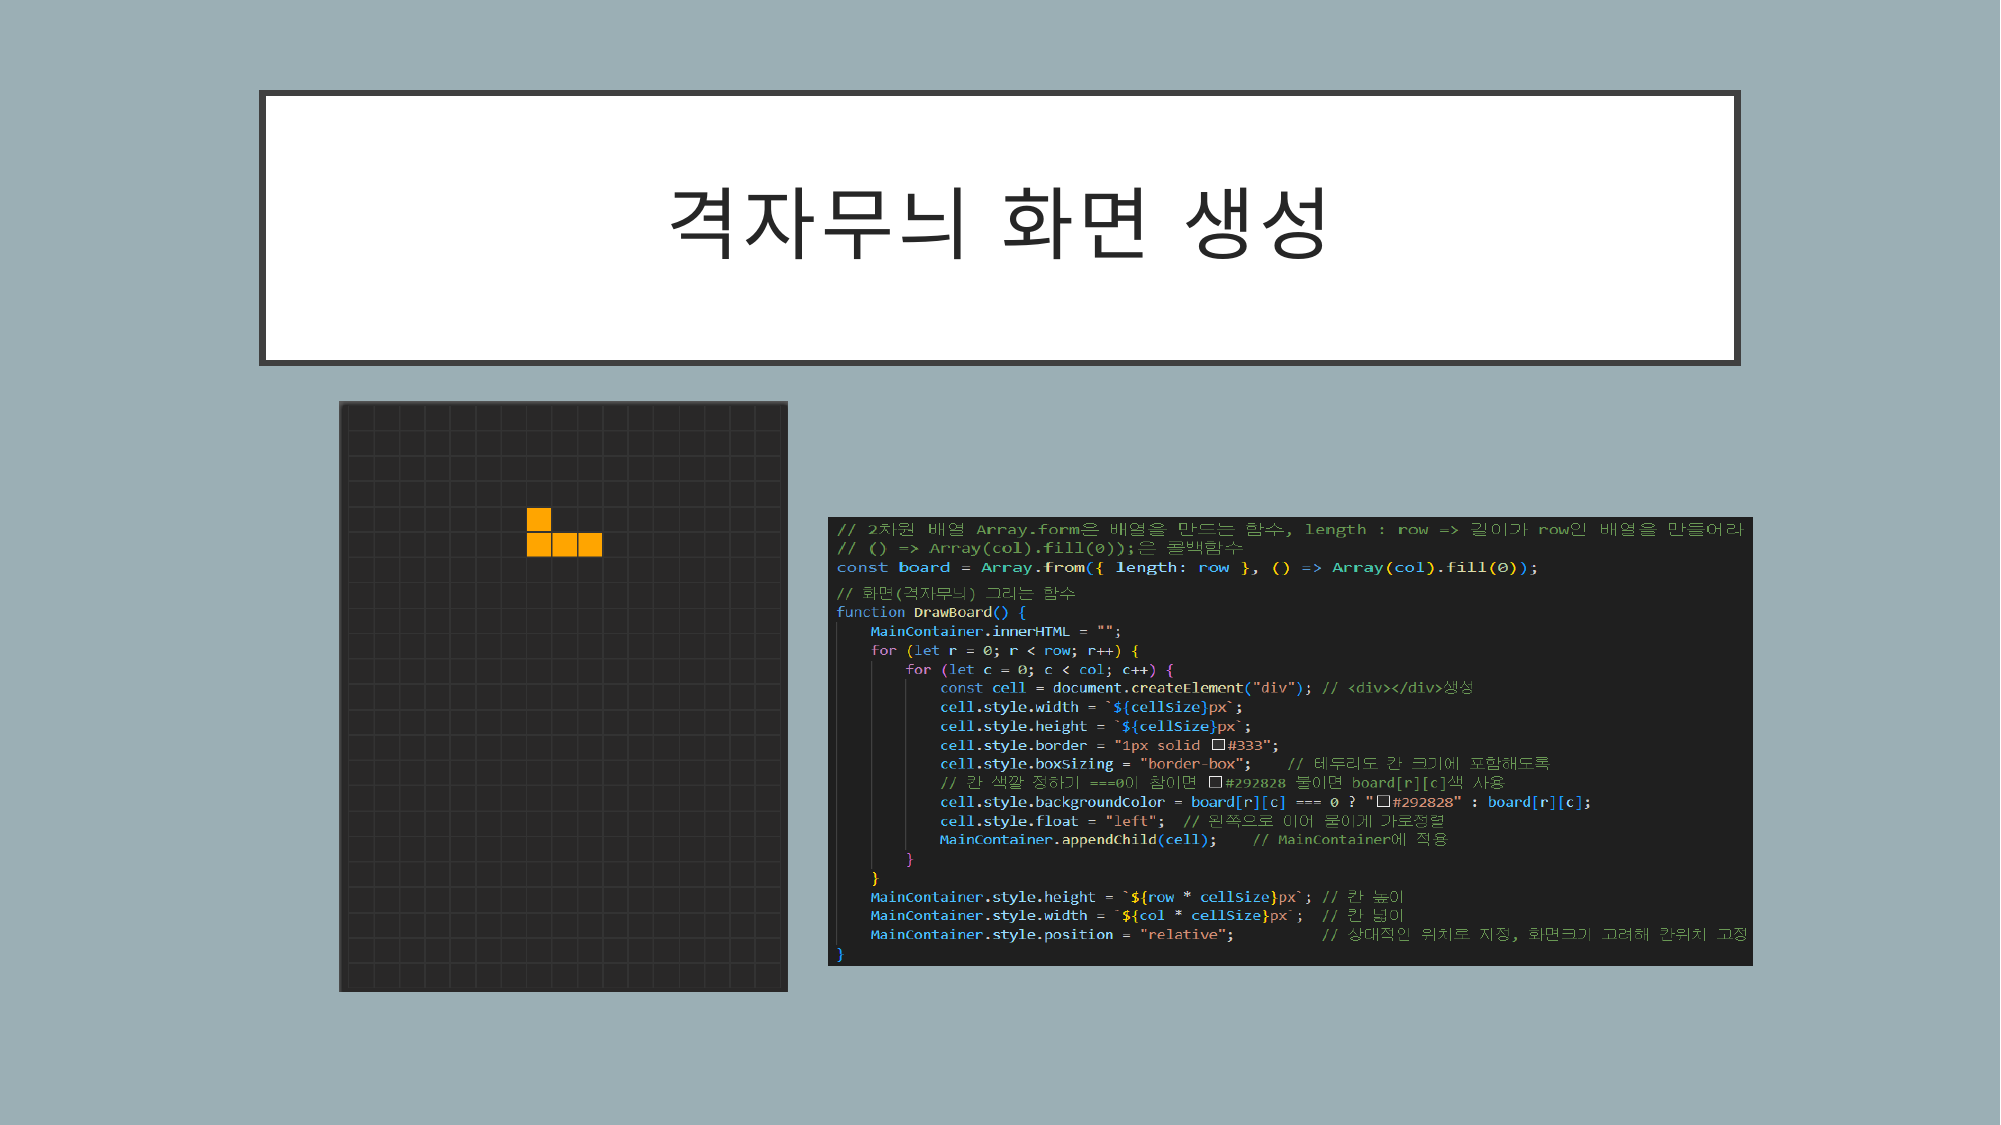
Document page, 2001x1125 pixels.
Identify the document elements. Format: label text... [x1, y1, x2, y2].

title 격자무늬 화면 생성 [259, 90, 1741, 366]
picture [339, 401, 788, 992]
picture [828, 517, 1753, 966]
